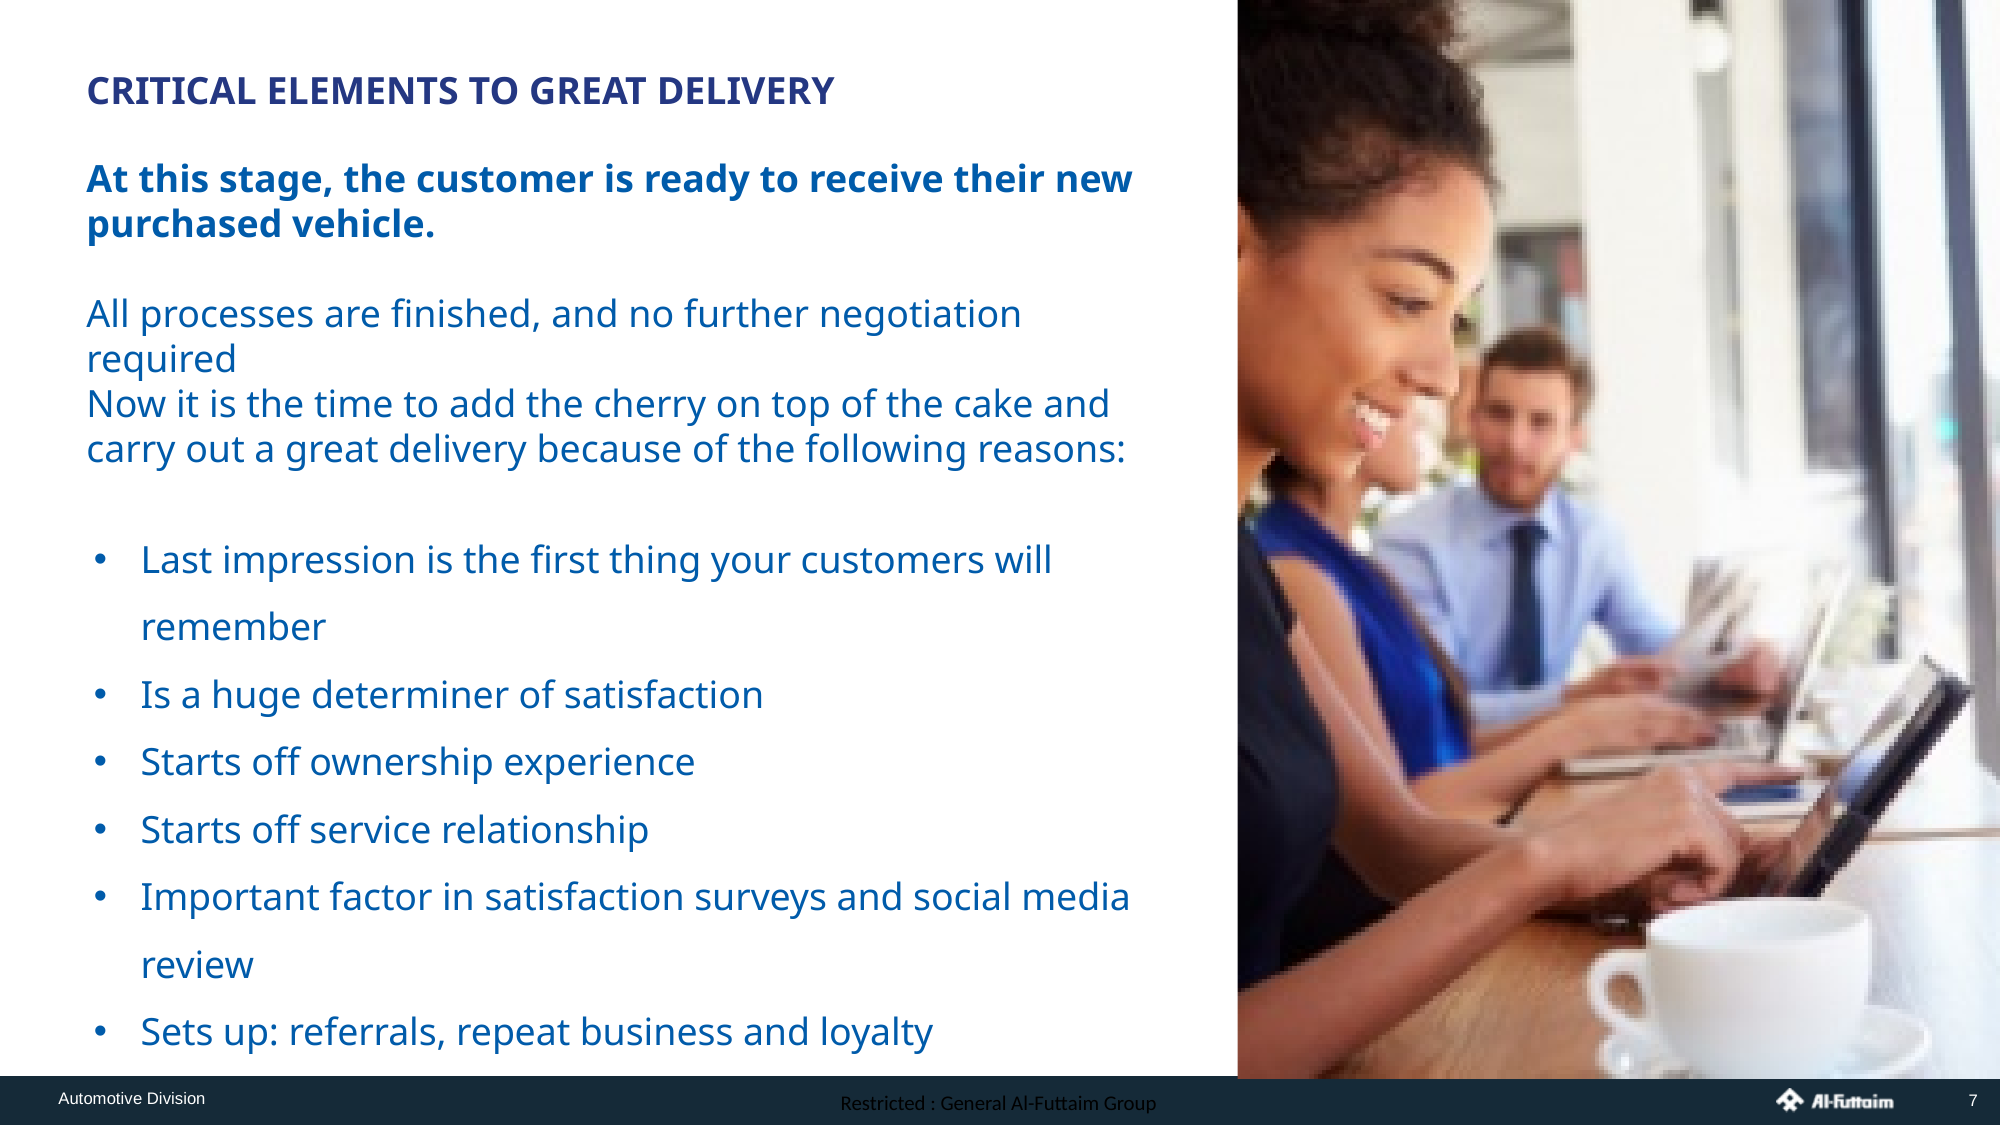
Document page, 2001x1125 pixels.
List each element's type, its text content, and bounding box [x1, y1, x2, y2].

text_box At this stage, the customer is ready to receive their new purchased vehicle. All processes are finished, and no further negotiation required Now it is the time to add the cherry on top of the cake and carry out a great delivery because of the following reasons: [86, 155, 1173, 471]
picture [1237, 0, 2000, 1079]
text_box CRITICAL ELEMENTS TO GREAT DELIVERY [86, 67, 1232, 113]
text_box Last impression is the first thing your customers will remember Is a huge determiner of satisfaction Starts off ownership experience Starts off service relationship Important factor in satisfaction surveys and social media review Sets up: referrals, repeat business and loyalty [93, 513, 1238, 1125]
